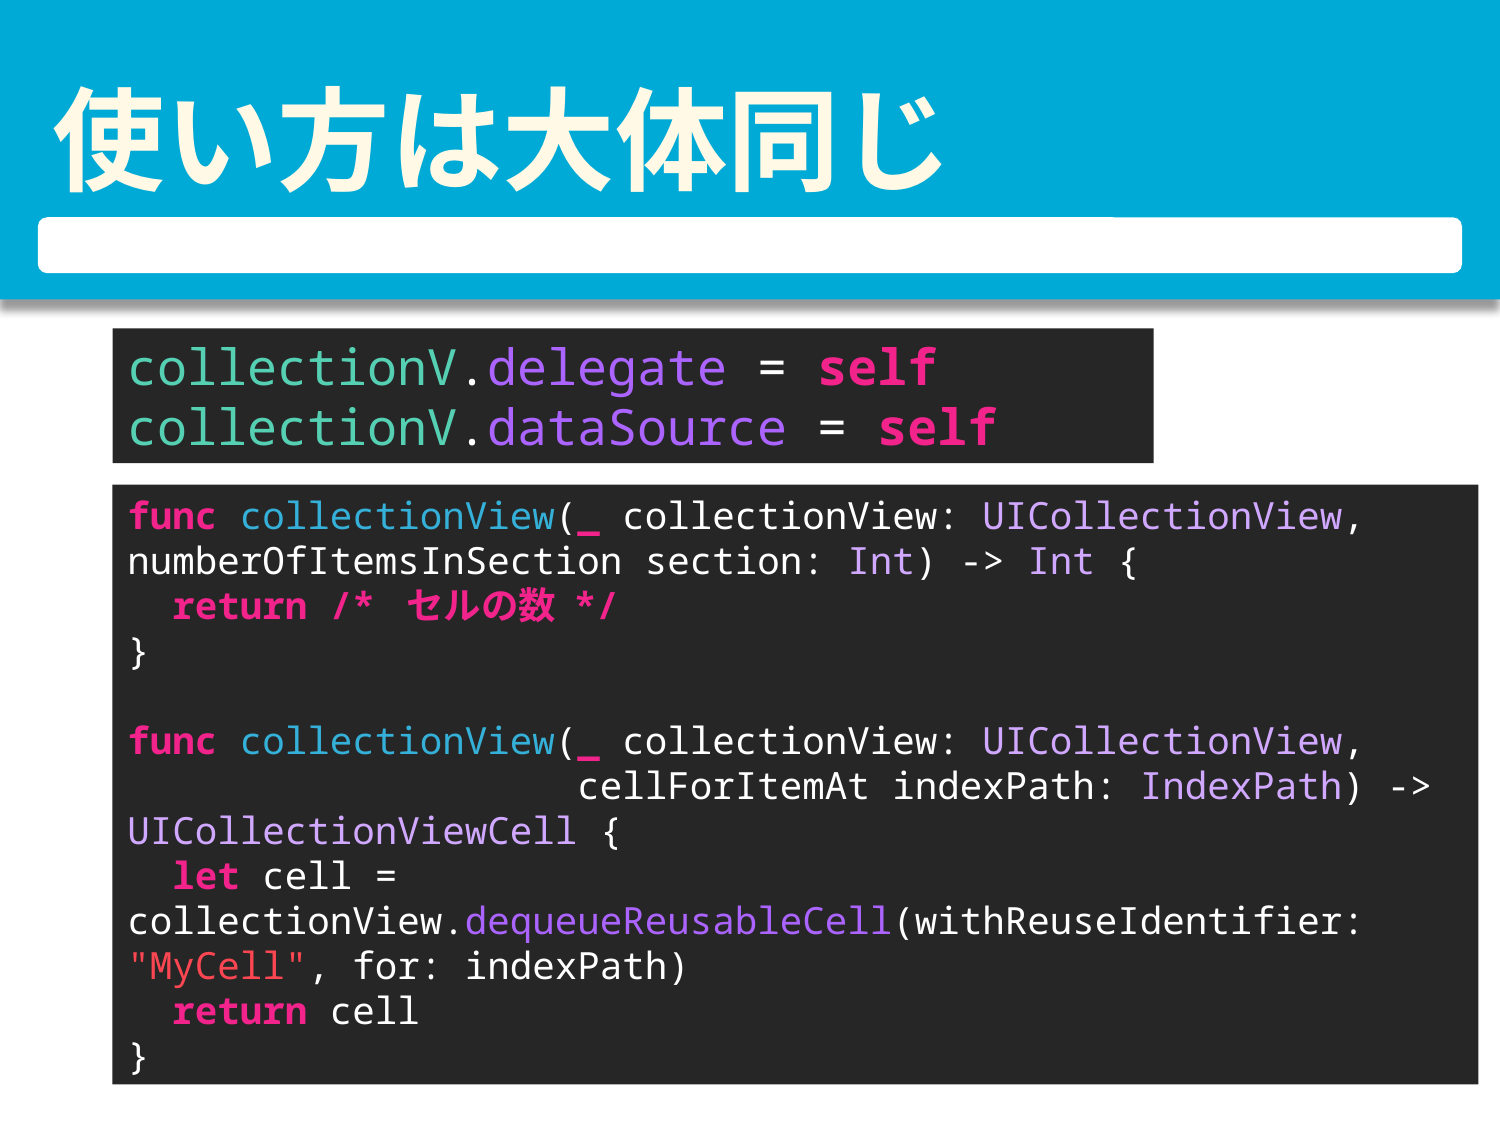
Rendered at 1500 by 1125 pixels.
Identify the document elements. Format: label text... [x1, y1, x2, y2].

title 使い方は大体同じ [37, 58, 1463, 235]
text_box func collectionView(_ collectionView: UICollectionView, numberOfItemsInSection section: Int) -> Int { return /* セルの数 */ } func collectionView(_ collectionView: UICollectionView, cellForItemAt indexPath: IndexPath) -> UICollectionViewCell { let cell = collectionView.dequeueReusableCell(withReuseIdentifier: "MyCell", for: indexPath) return cell } [112, 484, 1479, 1085]
text_box collectionV.delegate = self collectionV.dataSource = self [112, 328, 1154, 464]
